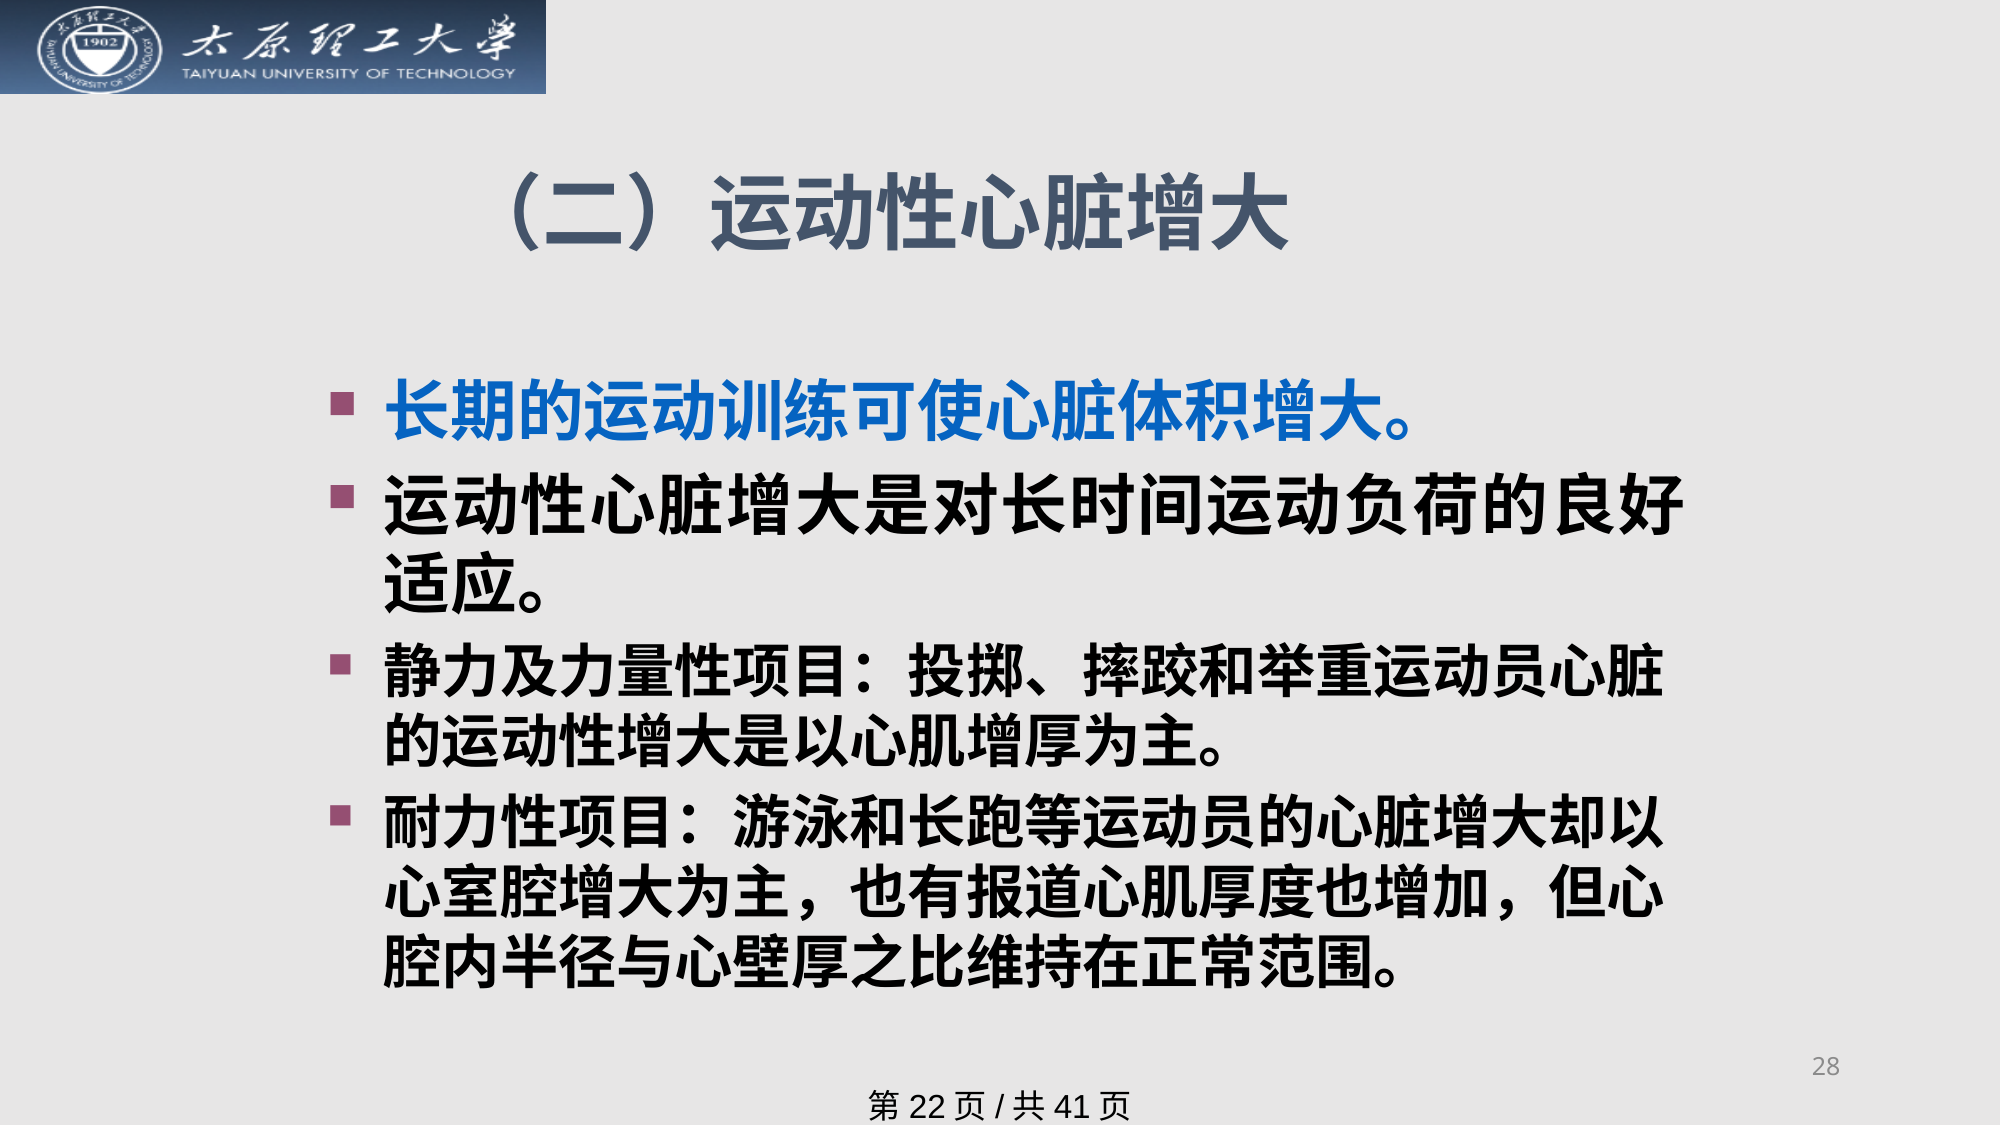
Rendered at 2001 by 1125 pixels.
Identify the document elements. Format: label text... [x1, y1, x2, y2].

slide_number 28 [1750, 1041, 1856, 1094]
picture [0, 0, 546, 94]
text_box 第22页/共41页 [249, 0, 1750, 1125]
